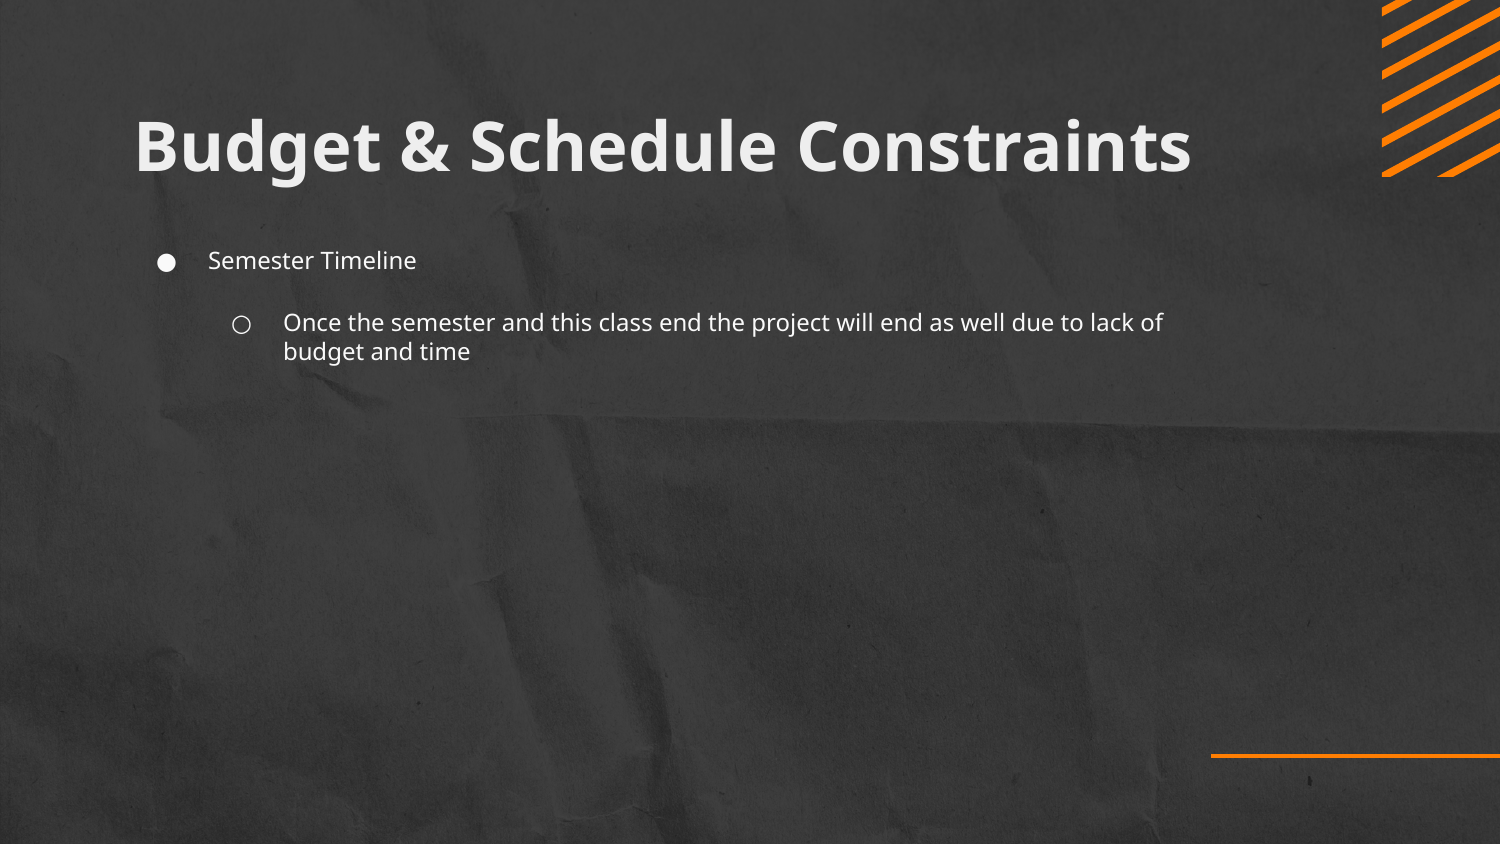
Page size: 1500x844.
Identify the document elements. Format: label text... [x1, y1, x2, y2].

list Semester Timeline Once the semester and this class end the project will end as well due to lack of budget and time [118, 230, 1236, 679]
title Budget & Schedule Constraints [118, 87, 1236, 189]
